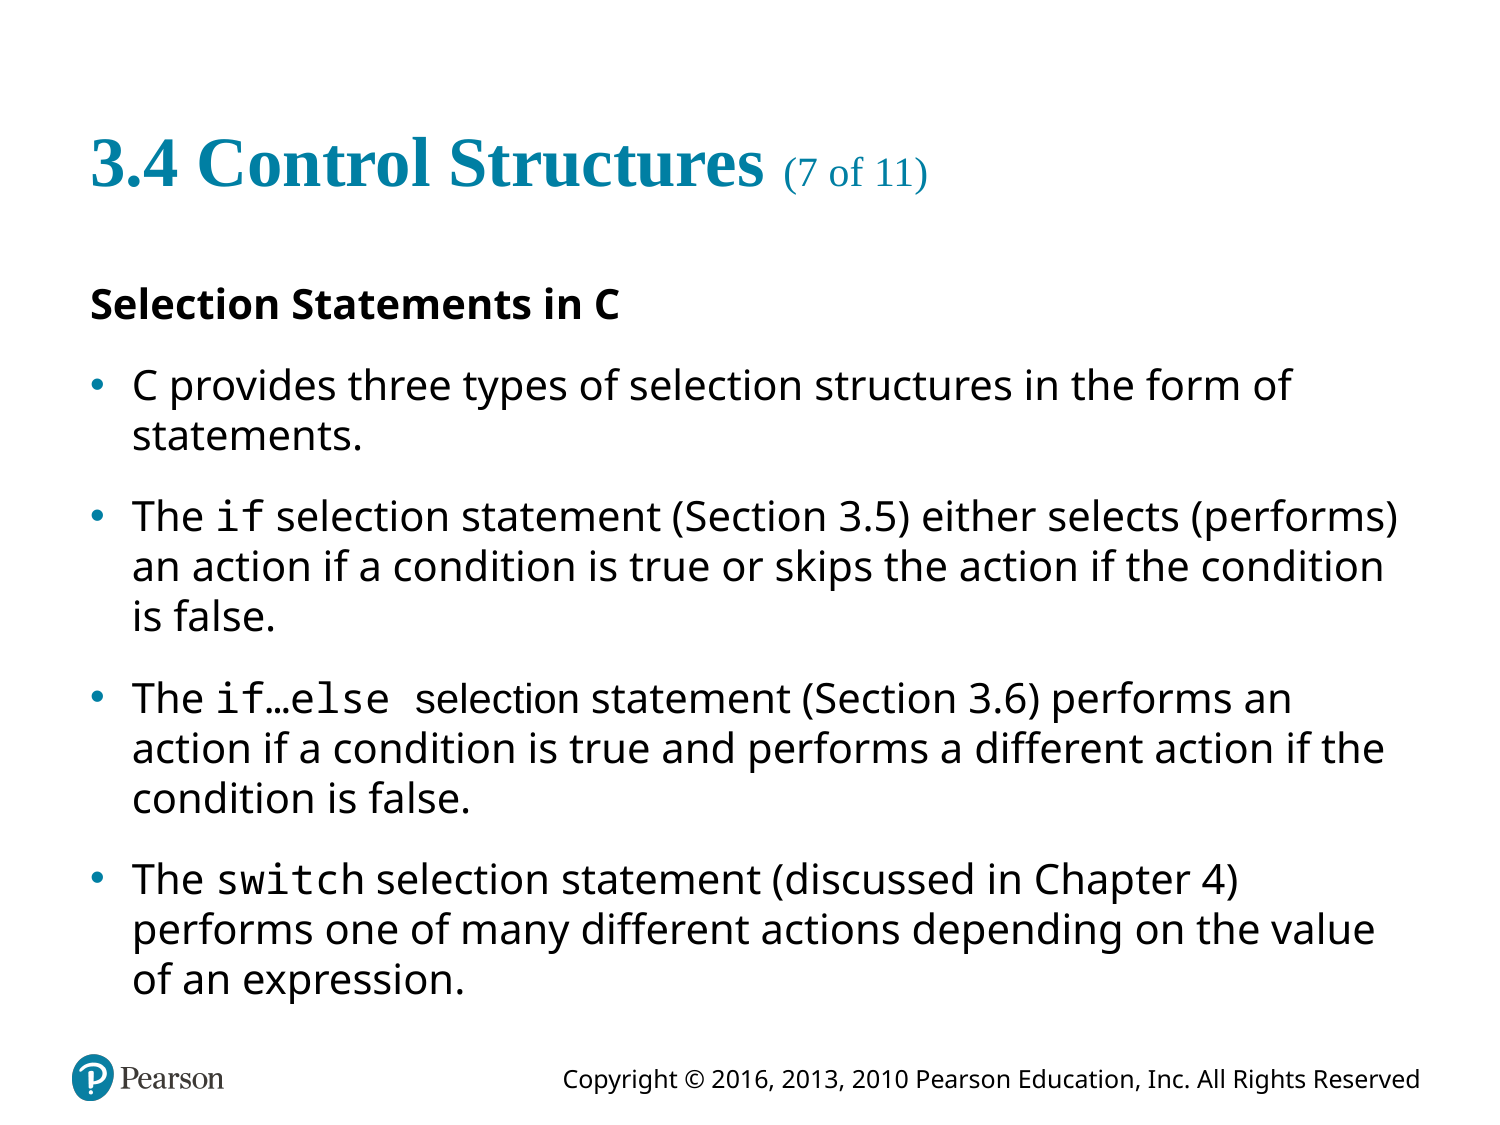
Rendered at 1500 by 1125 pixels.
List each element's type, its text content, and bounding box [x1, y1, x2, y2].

picture [80, 1063, 106, 1088]
picture [72, 1087, 83, 1101]
list Selection Statements in C C provides three types of selection structures in the form of statements. The if selection statement (Section 3.5) either selects (performs) an action if a condition is true or skips the action if the condition is false. The if…else selection statement (Section 3.6) performs an action if a condition is true and performs a different action if the condition is false. The switch selection statement (discussed in Chapter 4) performs one of many different actions depending on the value of an expression. [75, 262, 1425, 1018]
picture [98, 1054, 224, 1101]
picture [72, 1054, 88, 1070]
title 3.4 Control Structures (7 of 11) [75, 0, 1425, 216]
